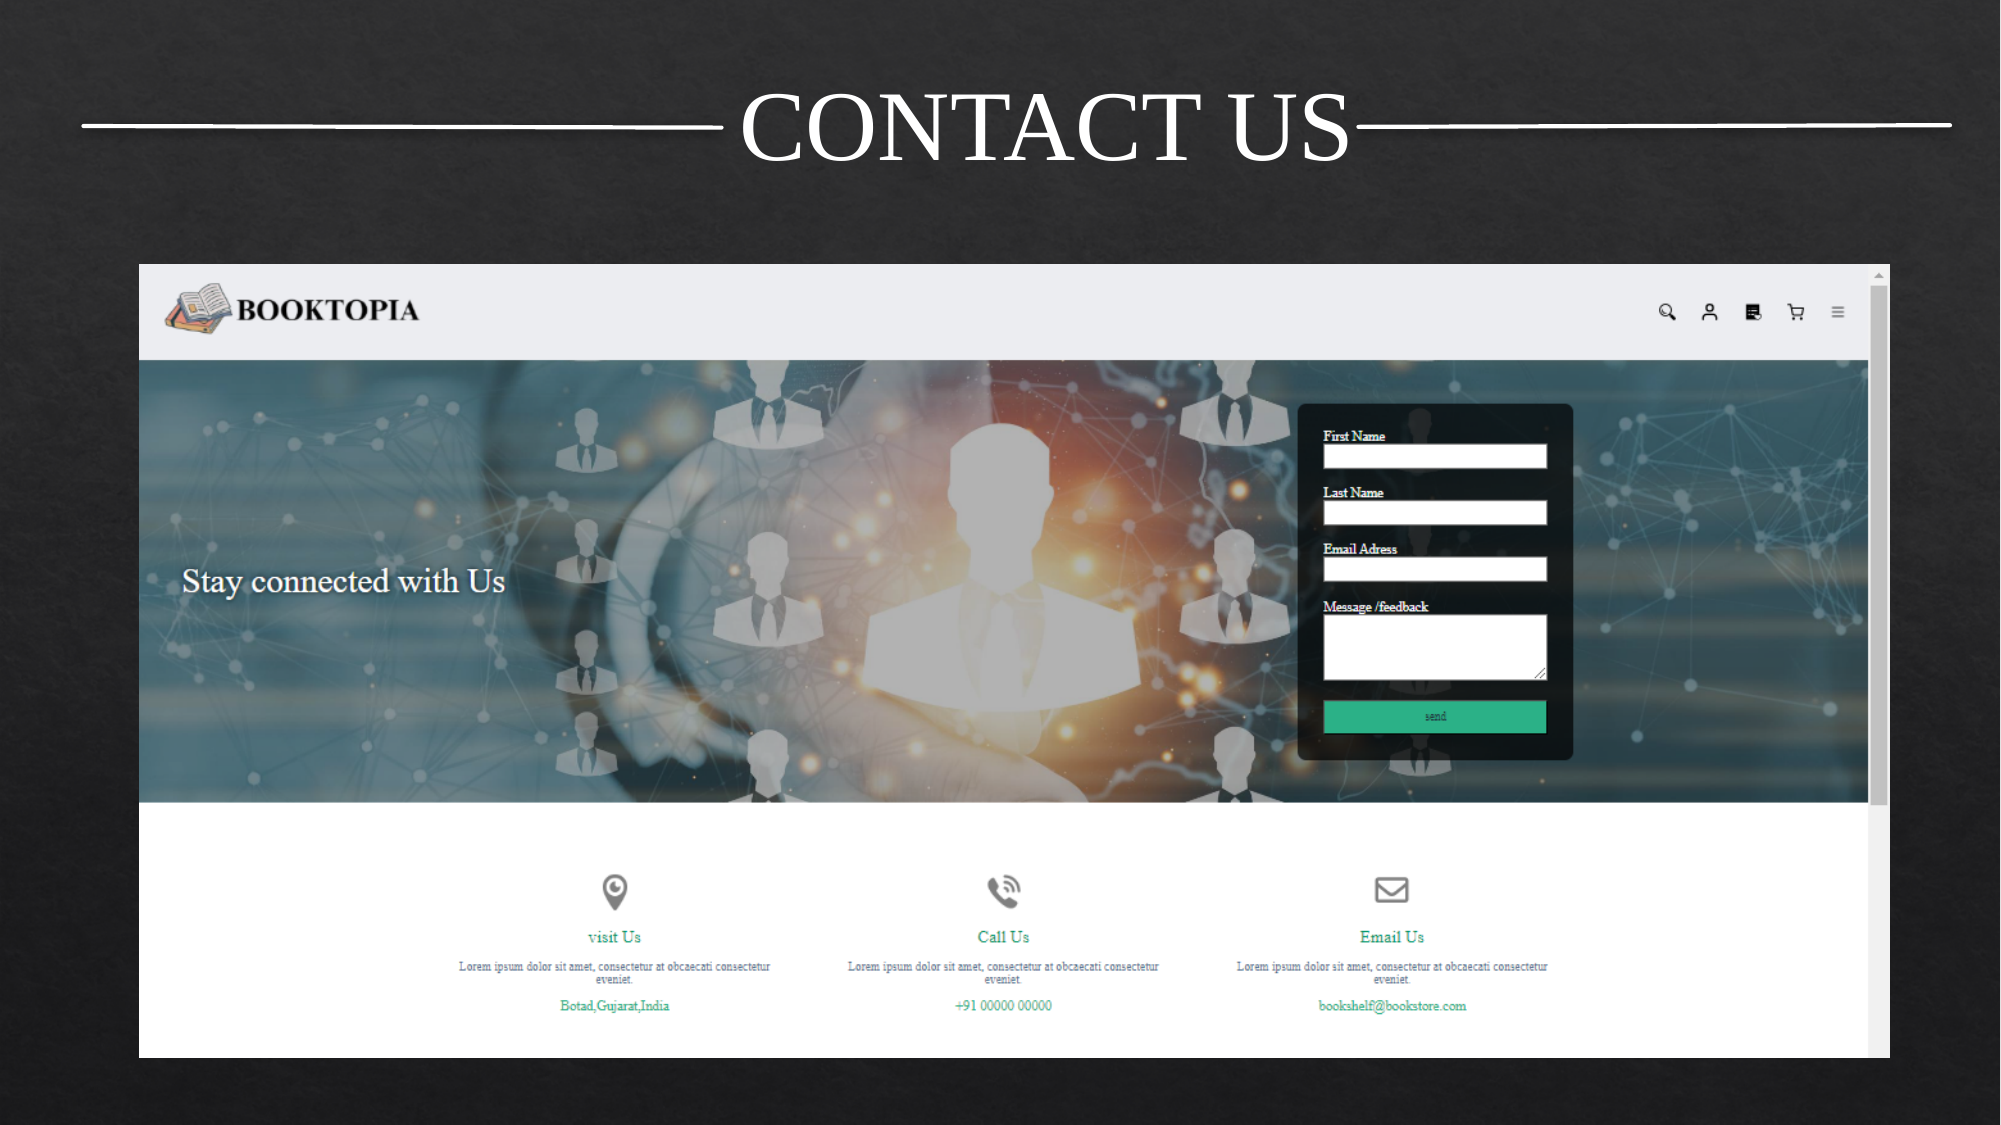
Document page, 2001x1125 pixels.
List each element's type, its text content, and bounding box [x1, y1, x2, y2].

picture [139, 264, 1890, 1058]
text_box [1358, 124, 1951, 128]
text_box CONTACT US [475, 52, 1619, 188]
